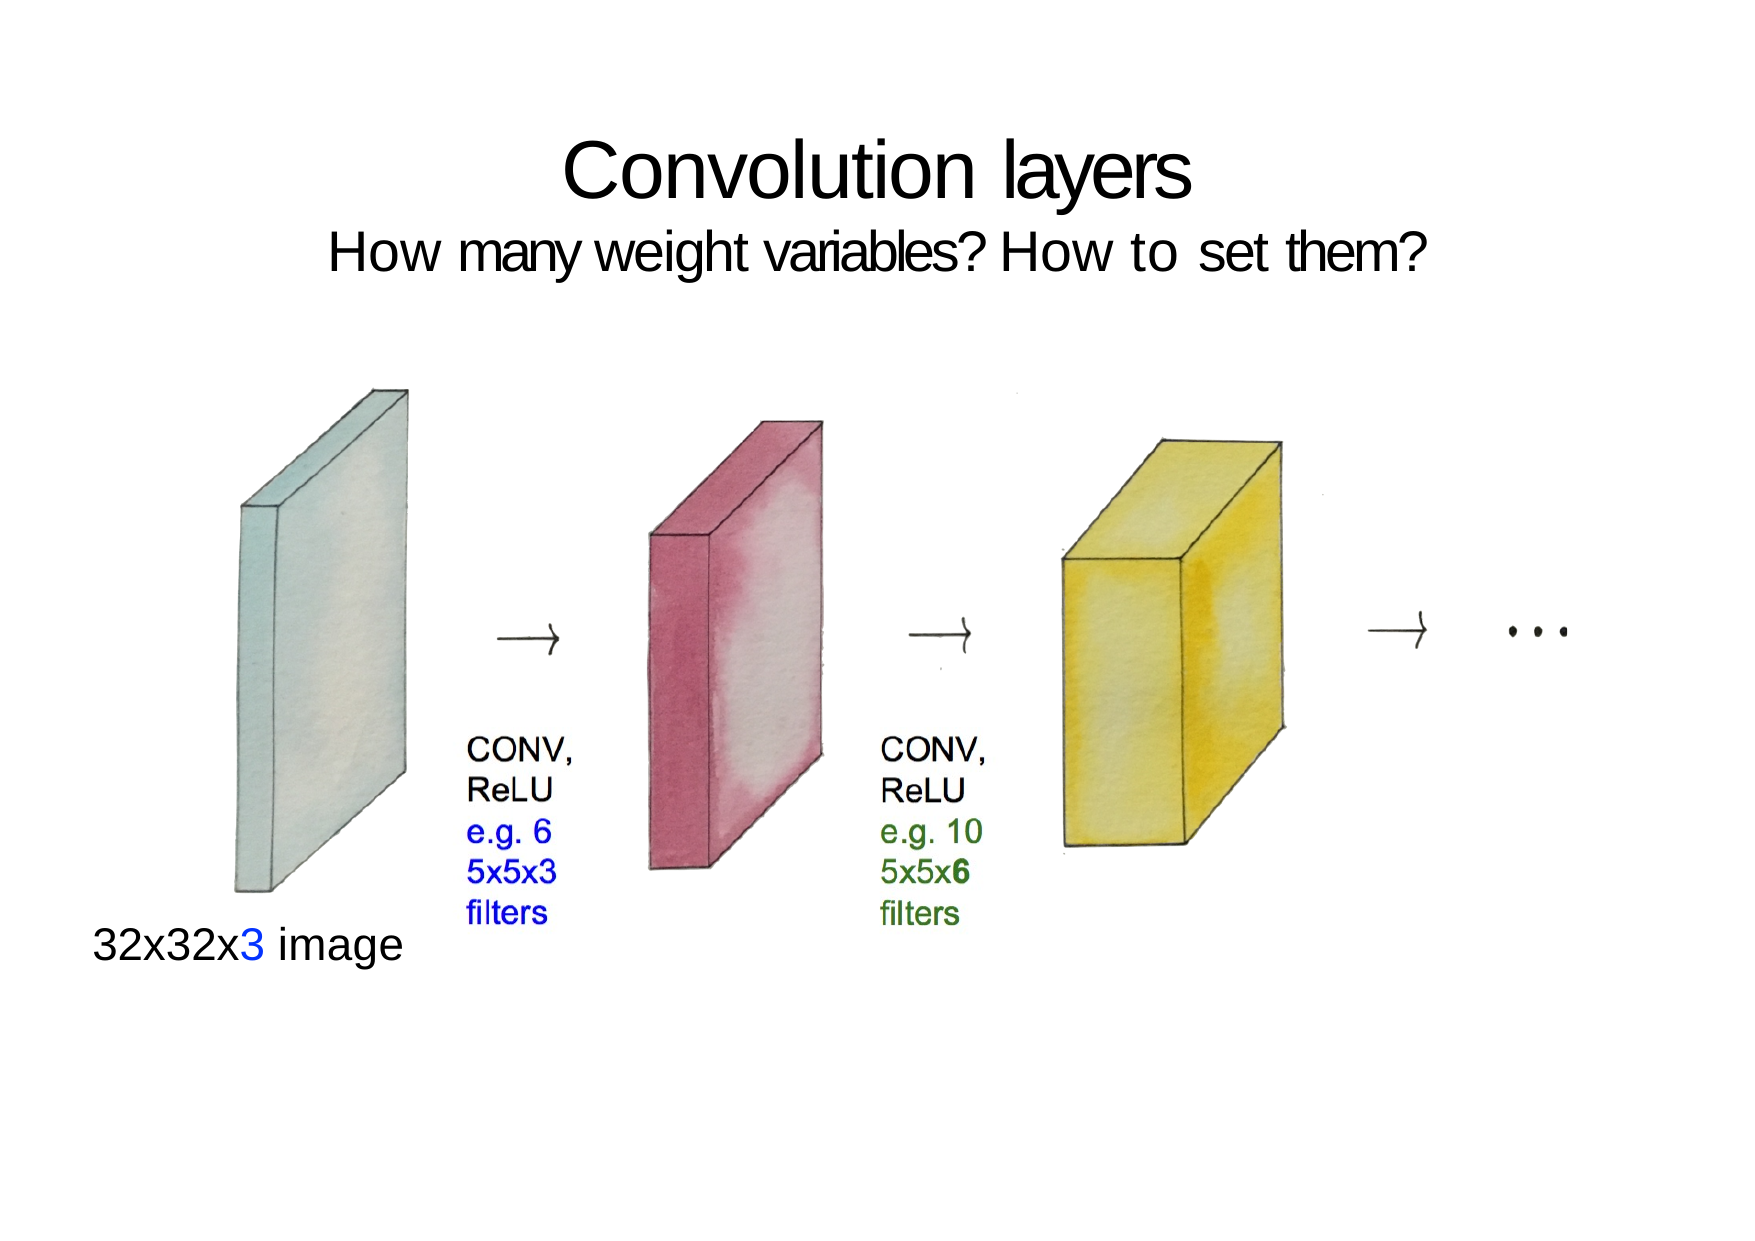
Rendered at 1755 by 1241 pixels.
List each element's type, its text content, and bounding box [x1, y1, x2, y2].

text_box [850, 727, 999, 949]
text_box 32x32x3 image [90, 912, 408, 970]
title Convolution layers How many weight variables? How to set them? [326, 114, 1430, 325]
text_box [438, 727, 589, 949]
text_box [229, 376, 1568, 895]
